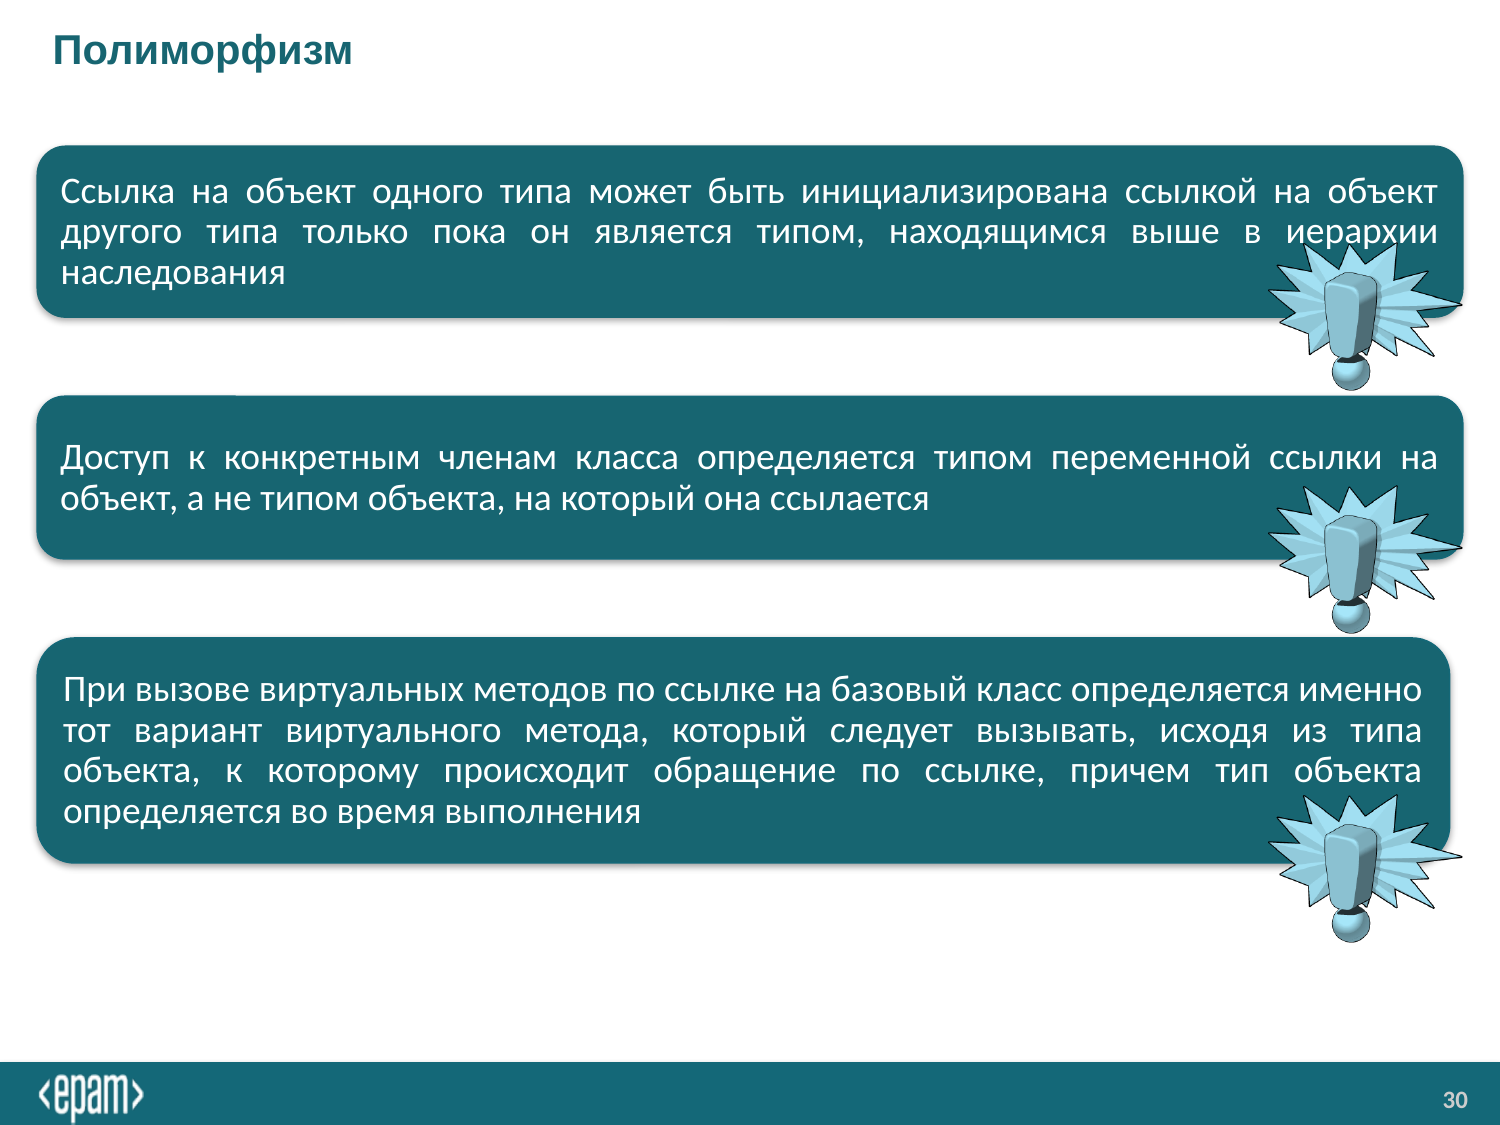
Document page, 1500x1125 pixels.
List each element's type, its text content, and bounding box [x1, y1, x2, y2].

title Полиморфизм [0, 0, 1500, 95]
text_box Доступ к конкретным членам класса определяется типом переменной ссылки на объект, а не типом объекта, на который она ссылается [36, 395, 1464, 560]
picture [1266, 792, 1463, 943]
text_box При вызове виртуальных методов по ссылке на базовый класс определяется именно тот вариант виртуального метода, который следует вызывать, исходя из типа объекта, к которому происходит обращение по ссылке, причем тип объекта определяется во время выполнения [36, 637, 1451, 864]
text_box Ссылка на объект одного типа может быть инициализирована ссылкой на объект другого типа только пока он является типом, находящимся выше в иерархии наследования [36, 145, 1464, 318]
picture [1266, 241, 1463, 391]
picture [1266, 484, 1463, 634]
picture [38, 1074, 144, 1125]
